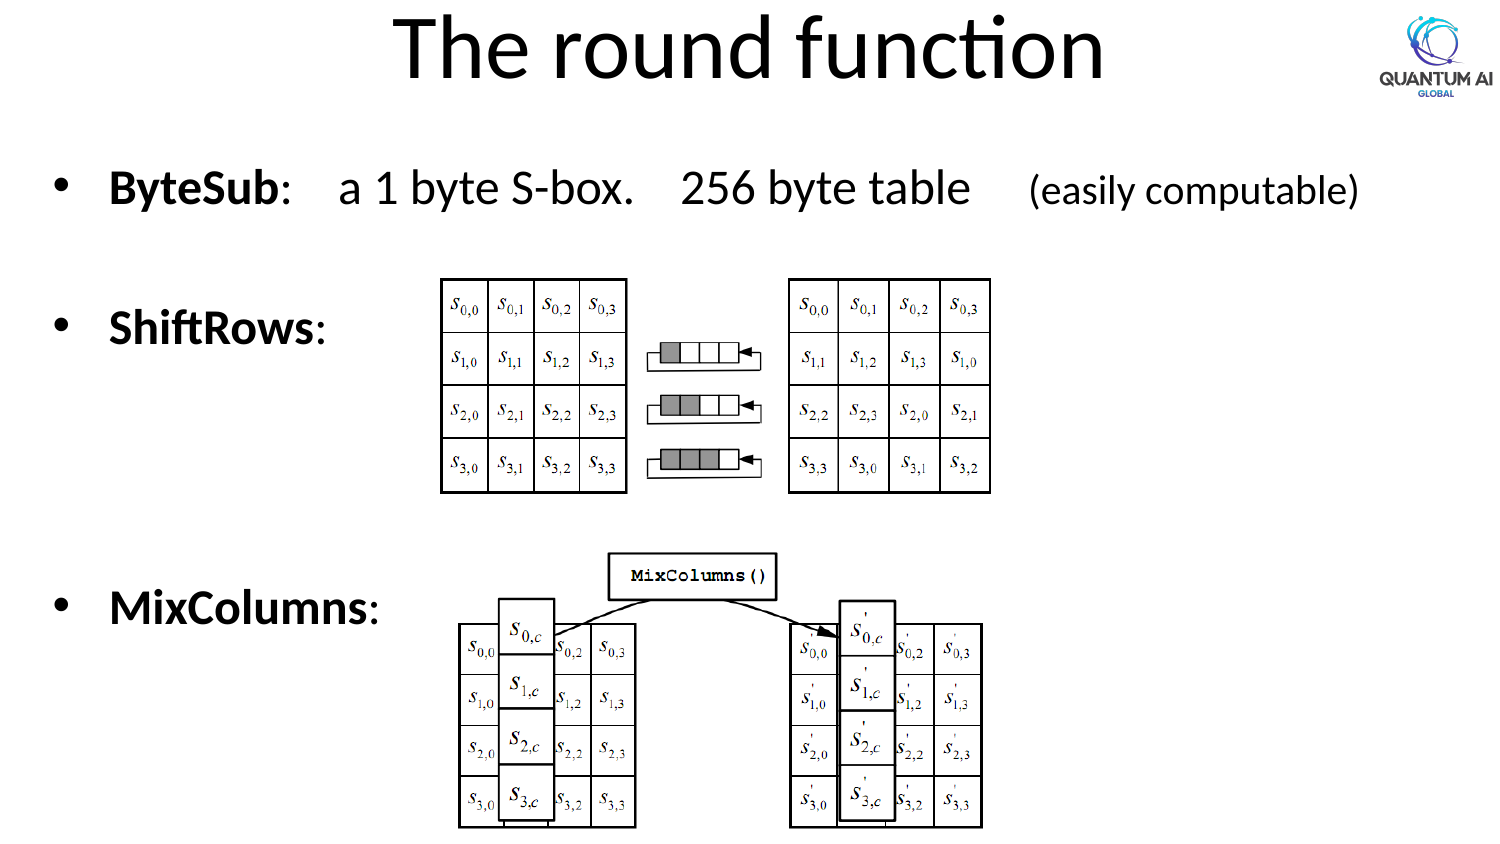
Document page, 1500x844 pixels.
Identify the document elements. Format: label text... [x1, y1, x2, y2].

title The round function [75, 0, 1425, 113]
picture [426, 271, 1001, 497]
picture [412, 546, 999, 835]
list ByteSub: a 1 byte S-box. 256 byte table (easily computable) ShiftRows: MixColumns: [37, 146, 1438, 819]
picture [1337, 0, 1500, 155]
